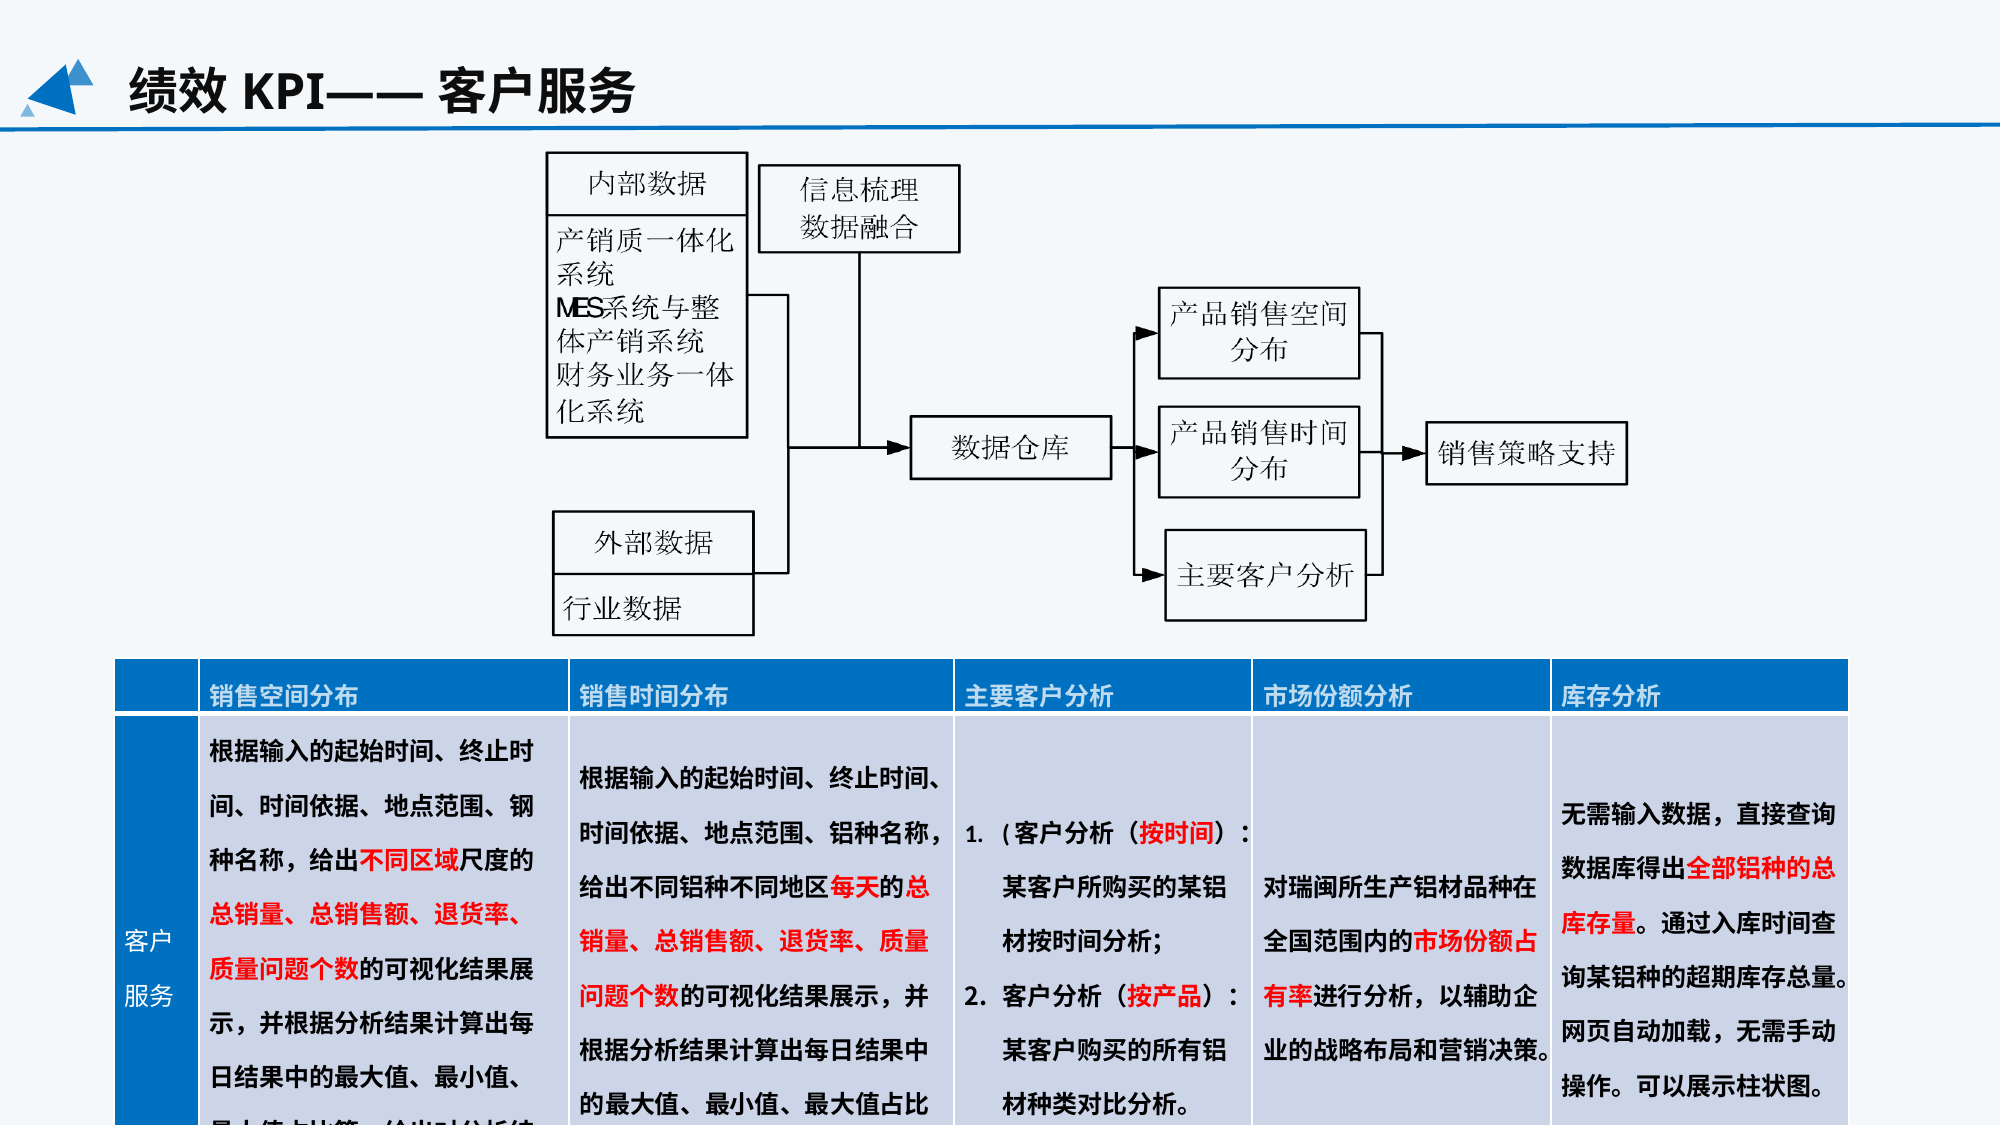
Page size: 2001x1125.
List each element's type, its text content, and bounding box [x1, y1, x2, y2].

table_header [115, 659, 198, 711]
table_cell 对瑞闽所生产铝材品种在全国范围内的市场份额占有率进行分析，以辅助企业的战略布局和营销决策。 [1253, 716, 1550, 1125]
table_header 主要客户分析 [955, 659, 1251, 711]
table_cell 根据输入的起始时间、终止时间、时间依据、地点范围、钢种名称，给出不同区域尺度的总销量、总销售额、退货率、质量问题个数的可视化结果展示，并根据分析结果计算出每日结果中的最大值、最小值、最大值占比等，给出对分析结果的总结。 [200, 716, 568, 1125]
table_header 库存分析 [1552, 659, 1848, 711]
table_cell (客户分析（按时间）：某客户所购买的某铝材按时间分析； 客户分析（按产品）：某客户购买的所有铝材种类对比分析。 [955, 716, 1251, 1125]
text_box 绩效KPI——客户服务 [114, 52, 894, 124]
table_cell 客户服务 [115, 716, 198, 1125]
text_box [20, 58, 94, 117]
table_header 市场份额分析 [1253, 659, 1550, 711]
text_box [0, 124, 2000, 130]
picture [543, 149, 1631, 639]
table_header 销售空间分布 [200, 659, 568, 711]
table_cell 根据输入的起始时间、终止时间、时间依据、地点范围、铝种名称，给出不同铝种不同地区每天的总销量、总销售额、退货率、质量问题个数的可视化结果展示，并根据分析结果计算出每日结果中的最大值、最小值、最大值占比等，给出对分析结果的总结。 [570, 716, 953, 1125]
table_cell 无需输入数据，直接查询数据库得出全部铝种的总库存量。通过入库时间查询某铝种的超期库存总量。网页自动加载，无需手动操作。可以展示柱状图。 [1552, 716, 1848, 1125]
table_header 销售时间分布 [570, 659, 953, 711]
